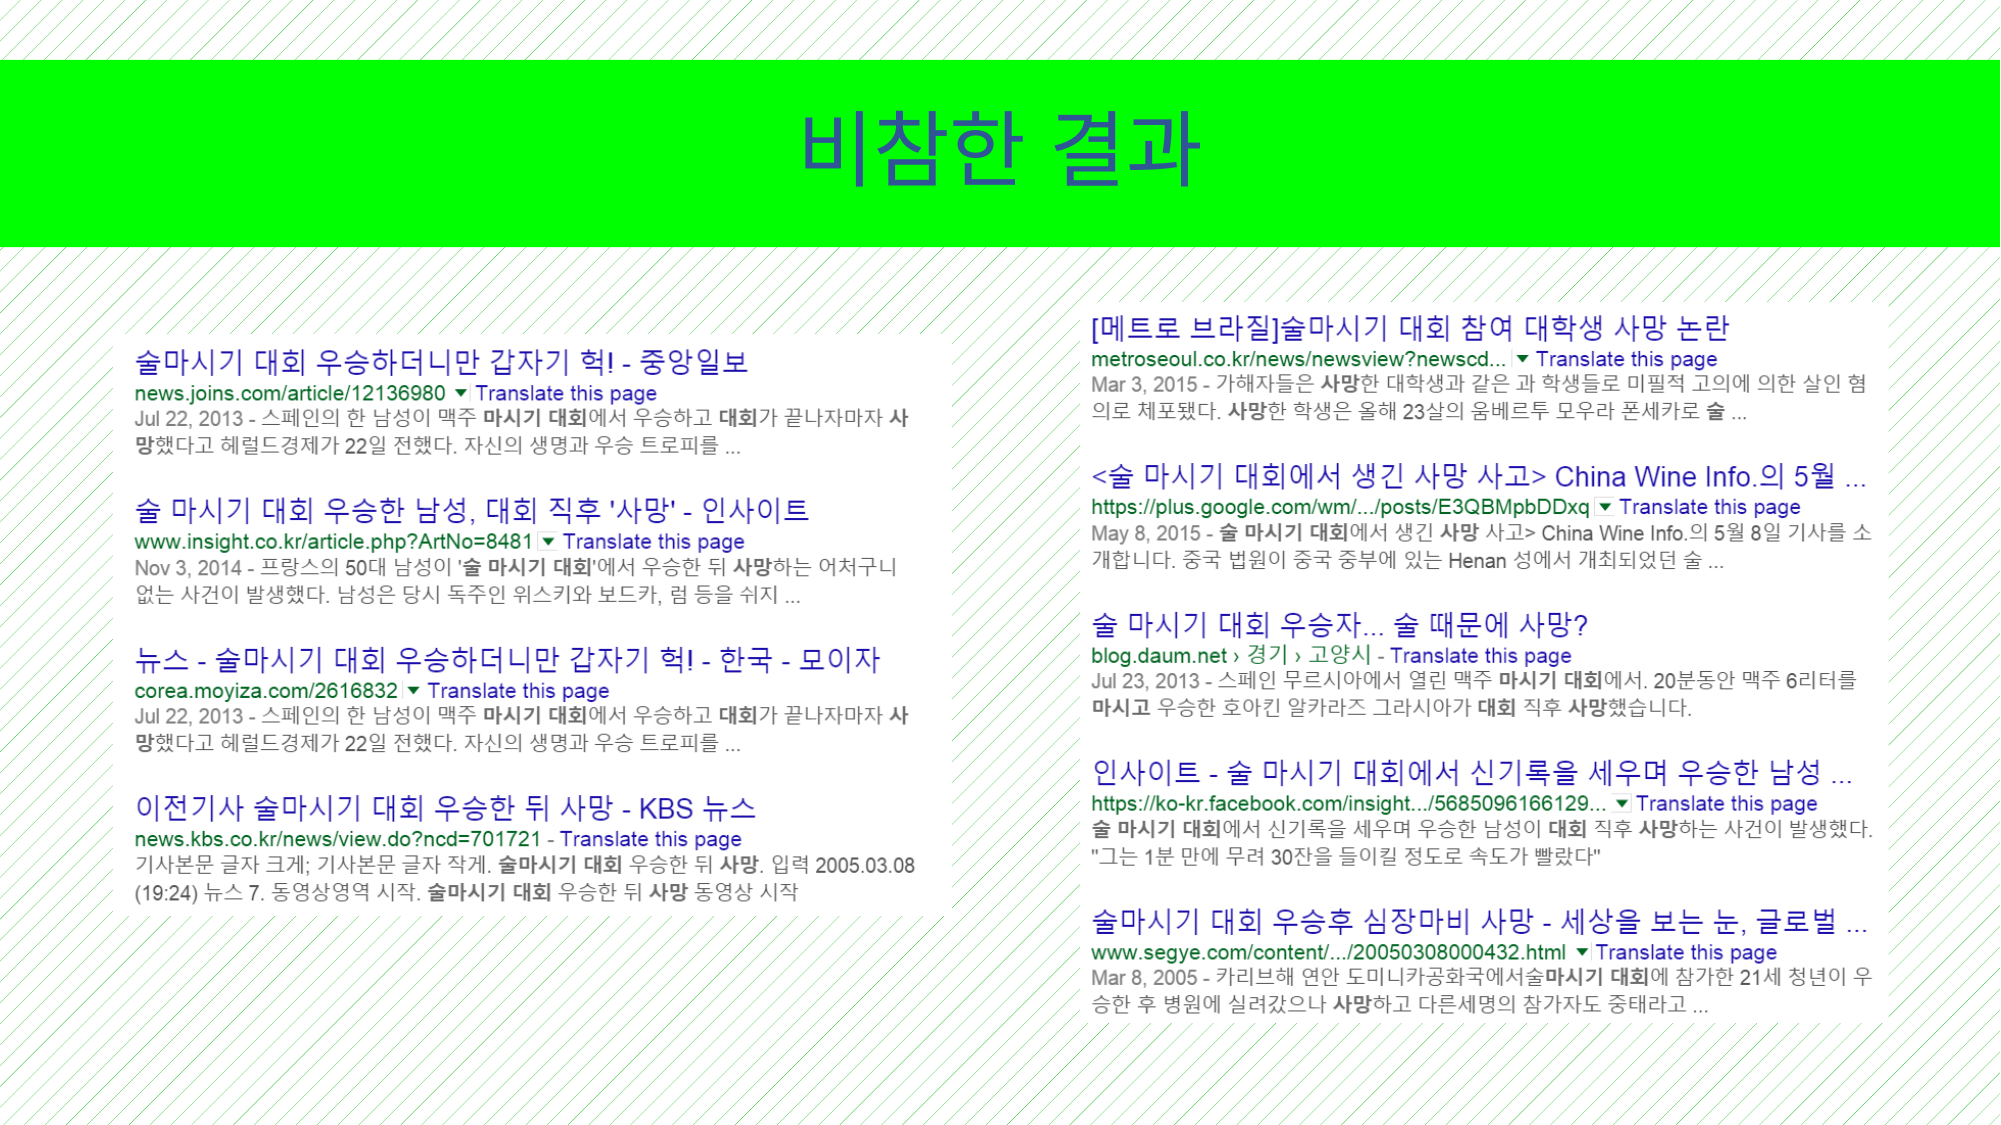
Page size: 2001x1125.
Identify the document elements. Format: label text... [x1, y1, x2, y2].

picture [1079, 302, 1889, 1023]
title 비참한 결과 [0, 59, 2000, 248]
picture [112, 334, 953, 916]
